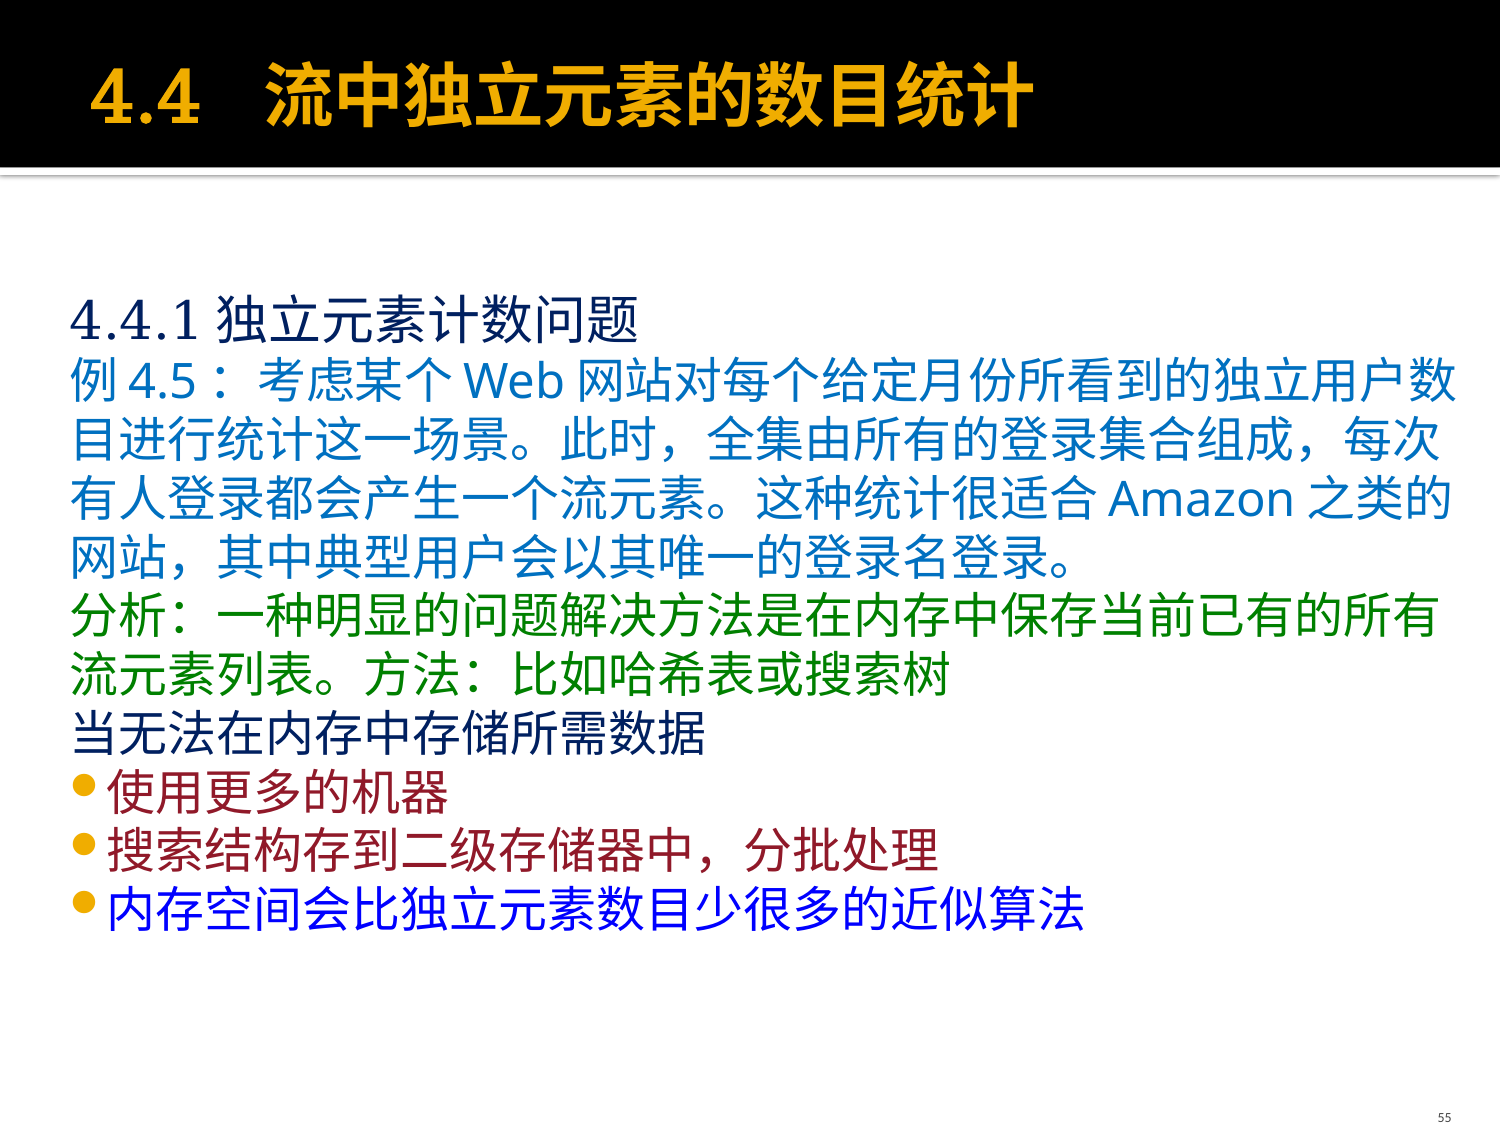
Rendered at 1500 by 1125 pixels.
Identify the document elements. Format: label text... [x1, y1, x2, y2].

slide_number 55 [1345, 1080, 1467, 1125]
list 4.4.1独立元素计数问题 例4.5：考虑某个Web网站对每个给定月份所看到的独立用户数目进行统计这一场景。此时，全集由所有的登录集合组成，每次有人登录都会产生一个流元素。这种统计很适合Amazon之类的网站，其中典型用户会以其唯一的登录名登录。 分析：一种明显的问题解决方法是在内存中保存当前已有的所有流元素列表。方法：比如哈希表或搜索树 当无法在内存中存储所需数据 使用更多的机器 搜索结构存到二级存储器中，分批处理 内存空间会比独立元素数目少很多的近似算法 [46, 271, 1491, 951]
title 4.4 流中独立元素的数目统计 [75, 12, 1425, 175]
